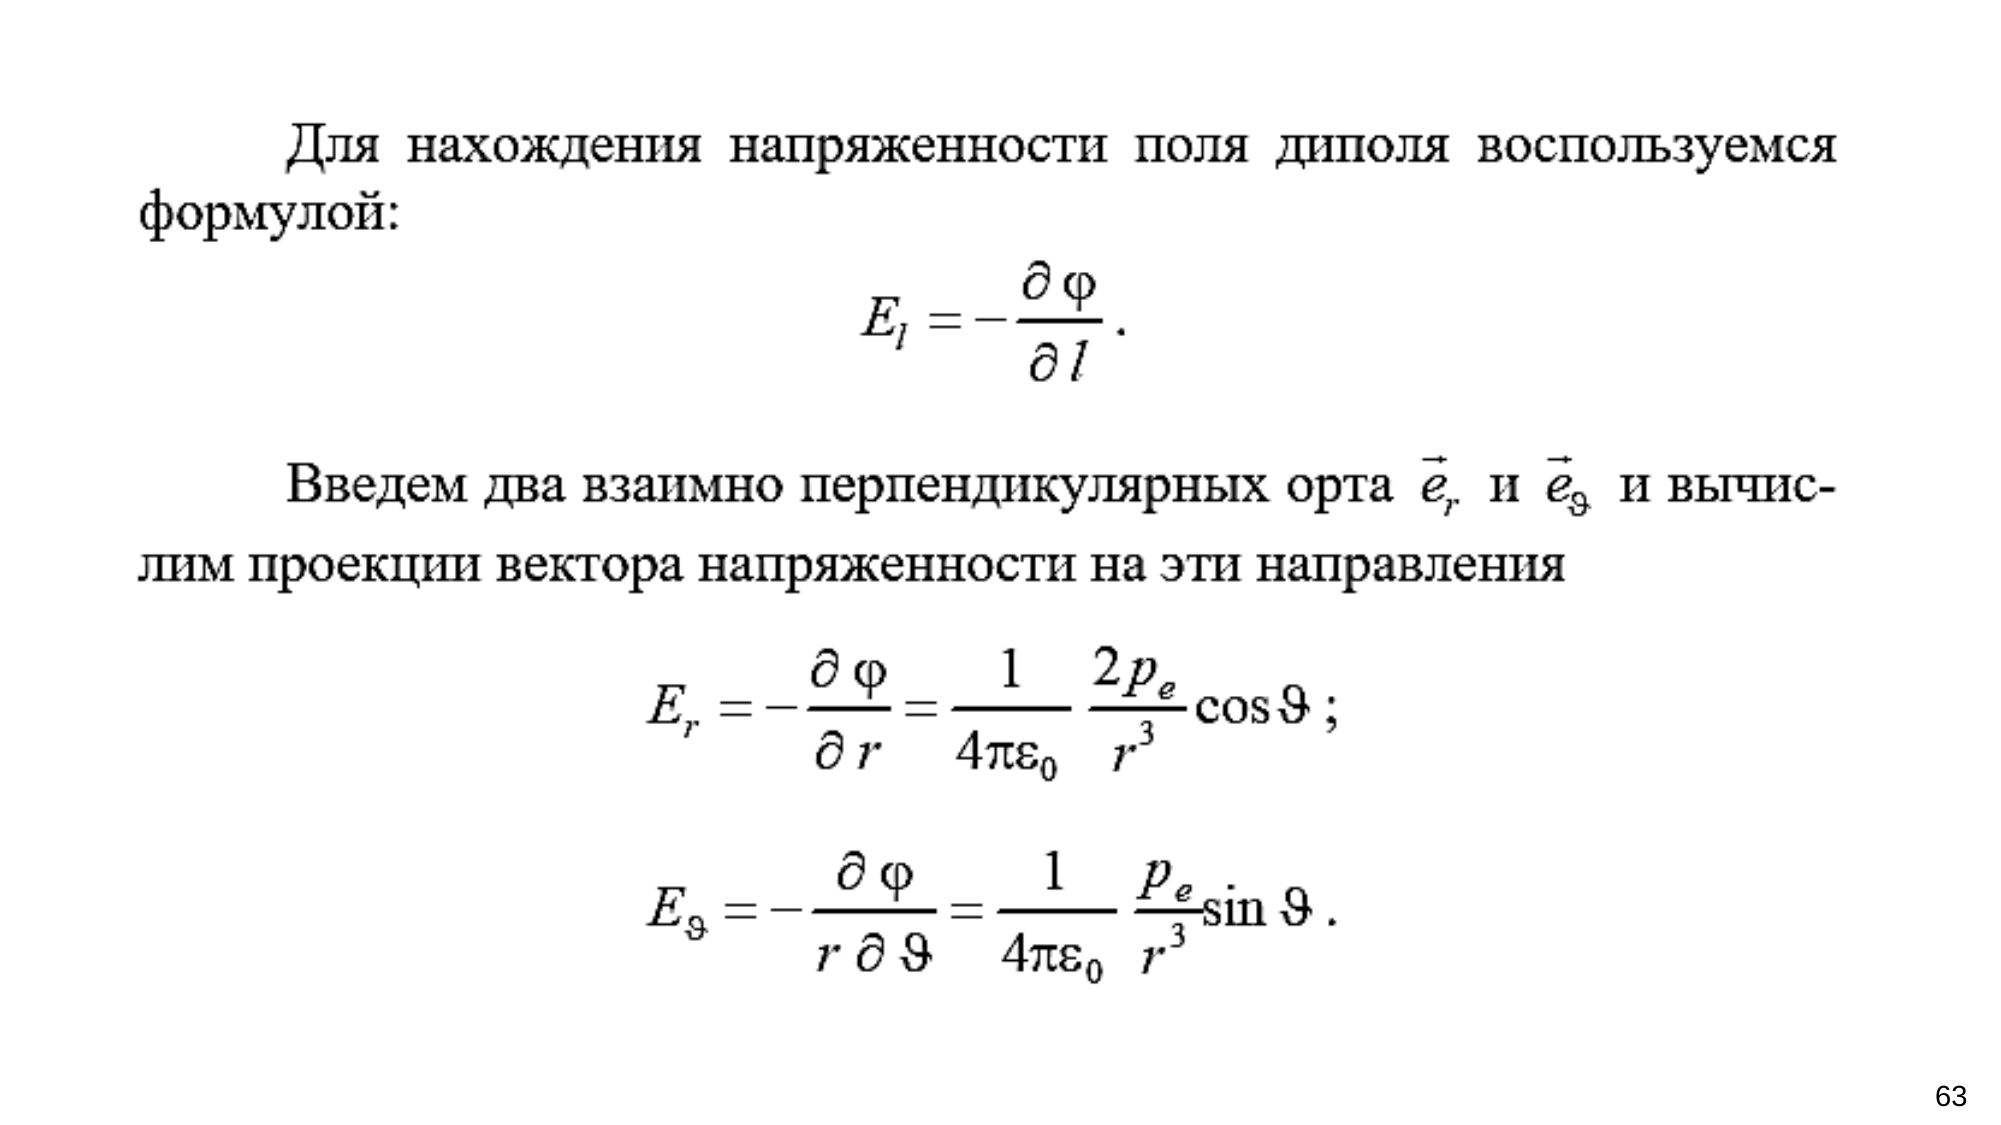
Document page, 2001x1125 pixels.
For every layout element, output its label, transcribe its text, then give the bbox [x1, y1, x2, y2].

picture [134, 112, 1866, 1013]
text_box 63 [1917, 1070, 1983, 1125]
